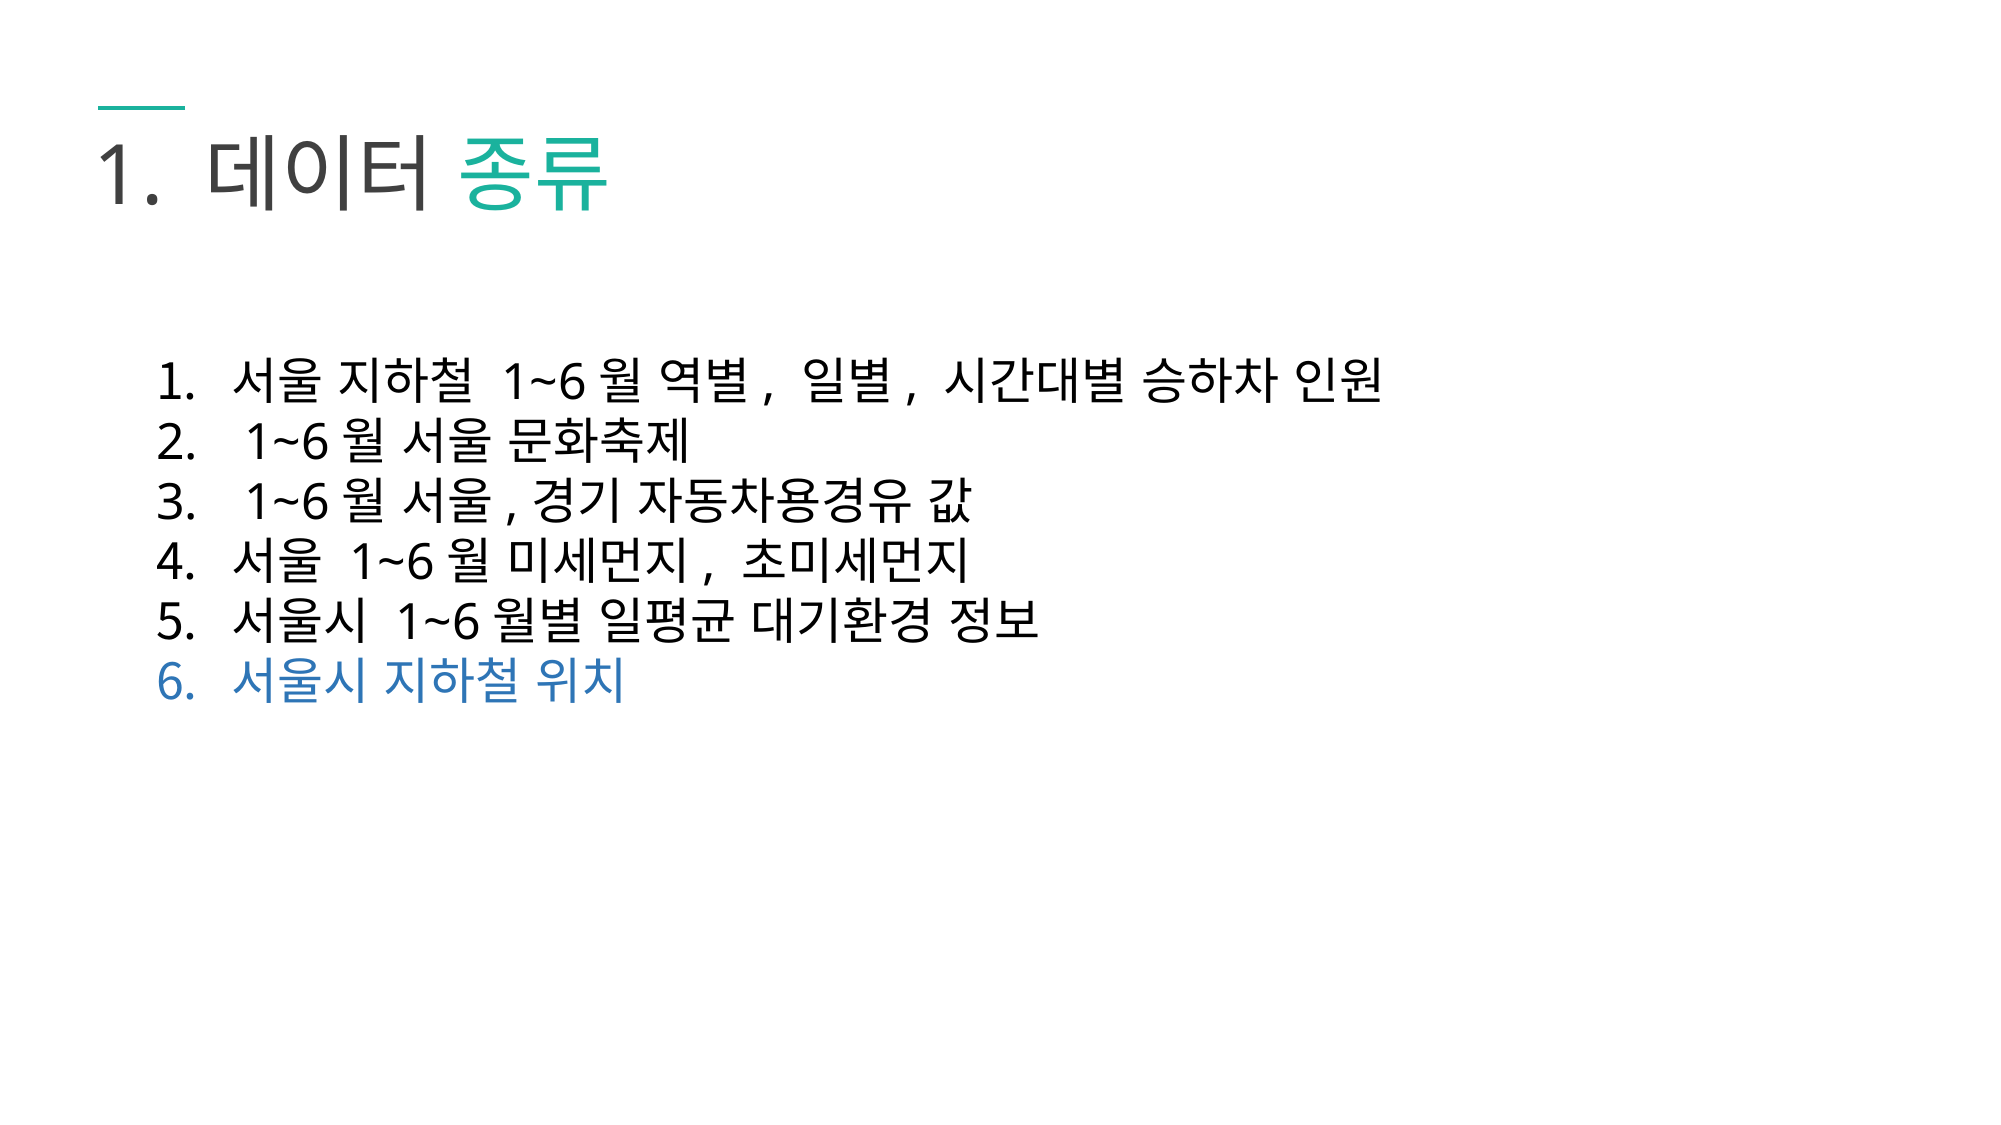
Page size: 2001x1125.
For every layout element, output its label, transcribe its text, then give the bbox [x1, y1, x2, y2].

text_box 서울 지하철 1~6월 역별, 일별, 시간대별 승하차 인원 1~6월 서울 문화축제 1~6월 서울,경기 자동차용경유 값 서울 1~6월 미세먼지, 초미세먼지 서울시 1~6월별 일평균 대기환경 정보 서울시 지하철 위치 [141, 342, 1962, 718]
text_box 1. 데이터 종류 [78, 113, 626, 229]
